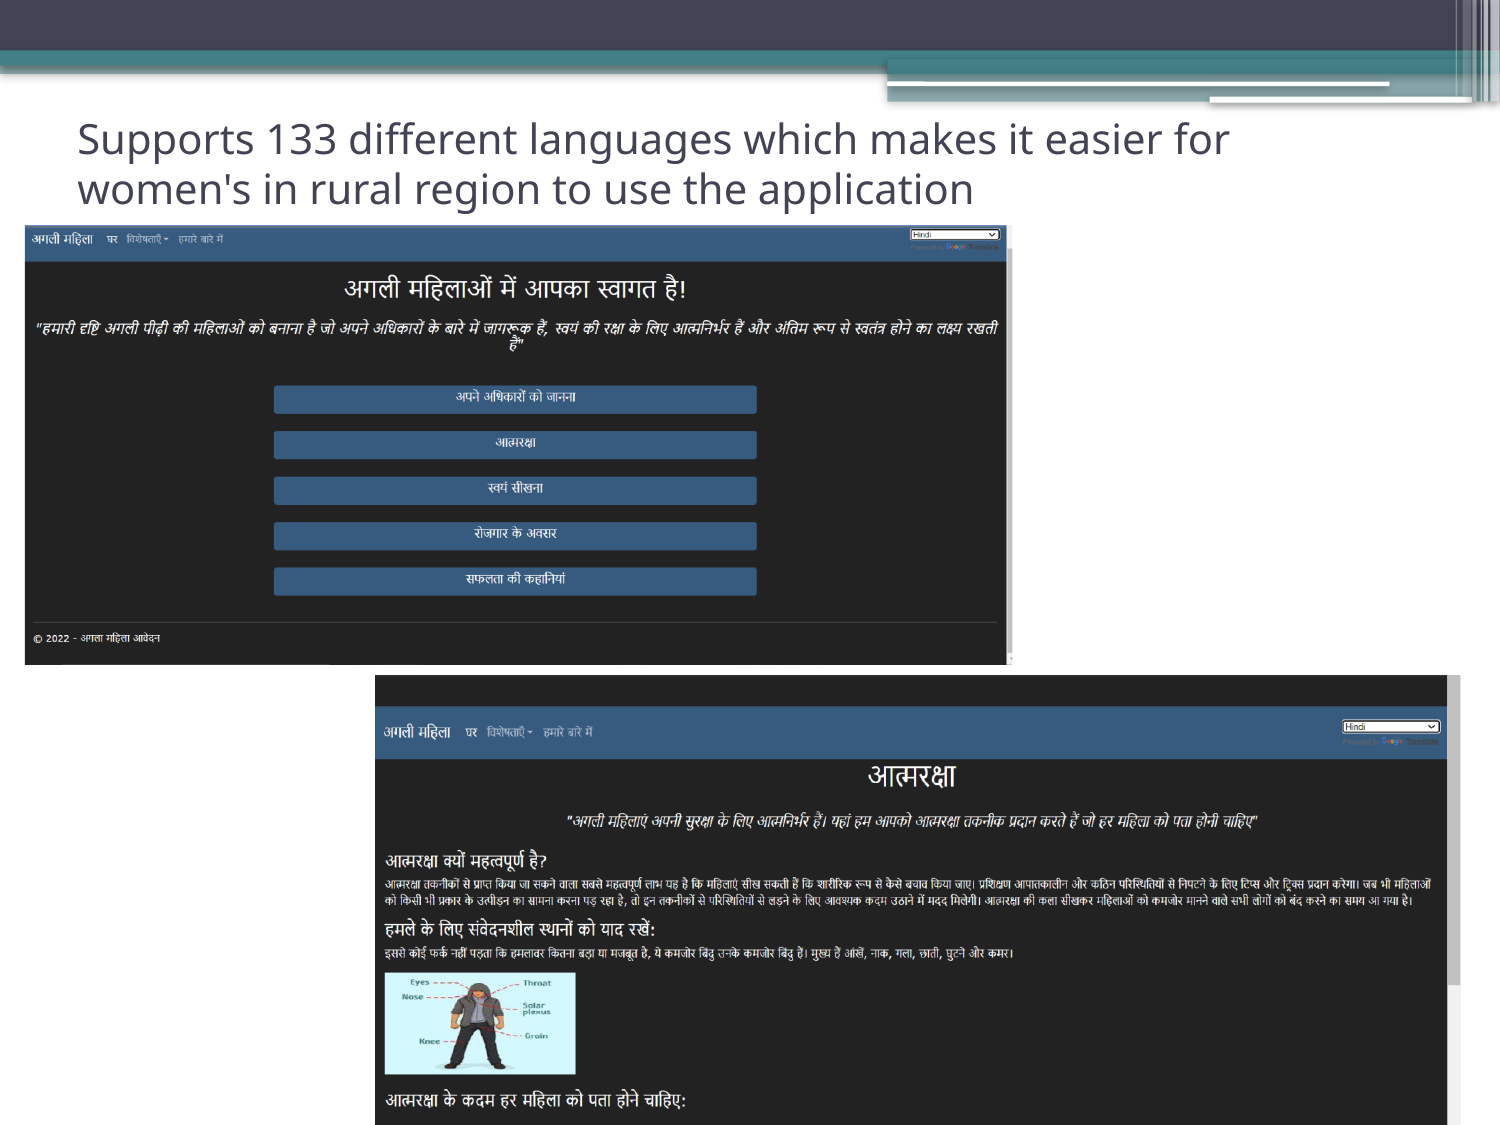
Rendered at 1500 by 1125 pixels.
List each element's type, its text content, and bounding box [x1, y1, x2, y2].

picture [374, 674, 1462, 1125]
picture [24, 224, 1013, 665]
title Supports 133 different languages which makes it easier for women's in rural region to use the application [62, 75, 1413, 250]
